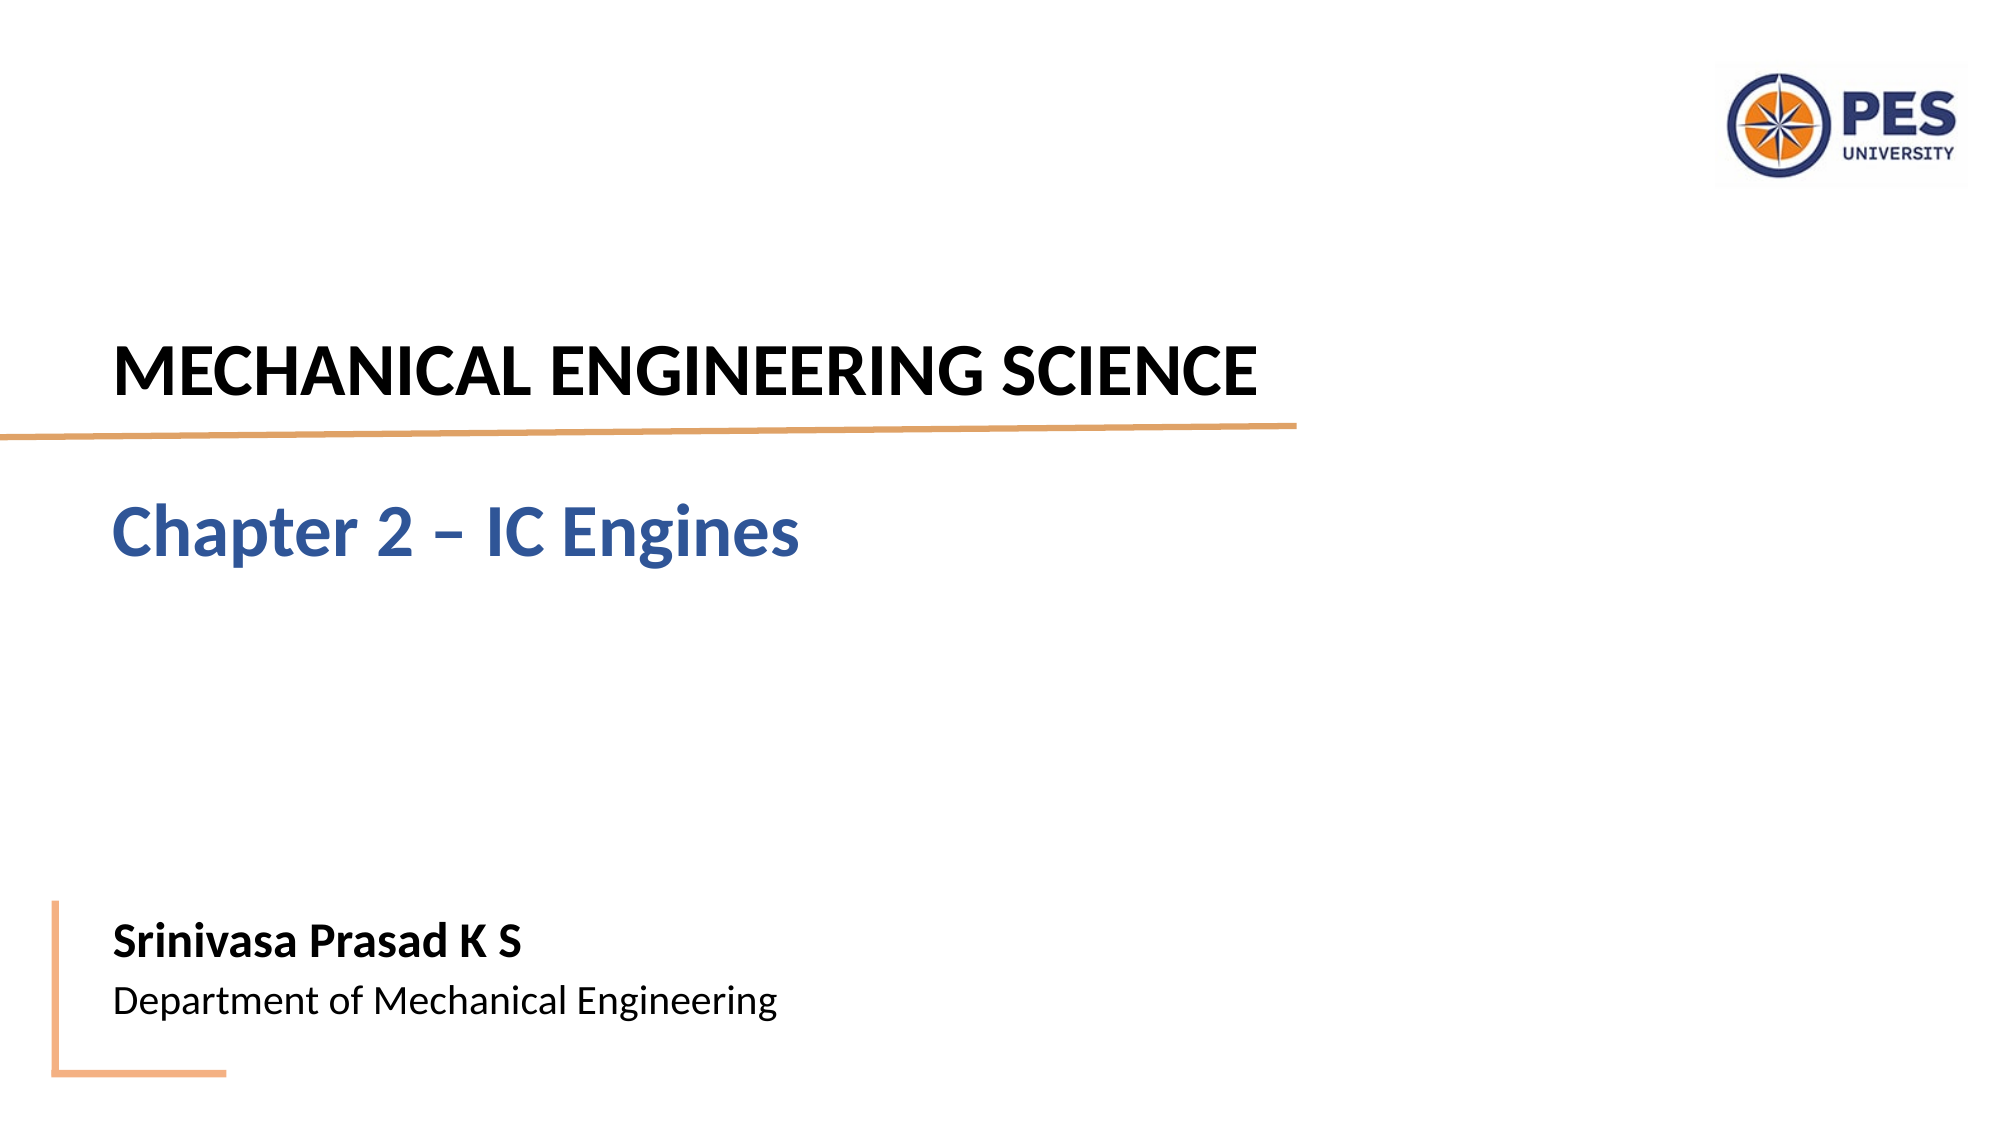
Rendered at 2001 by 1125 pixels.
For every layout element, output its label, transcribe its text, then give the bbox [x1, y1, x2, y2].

text_box Department of Mechanical Engineering [227, 965, 1329, 1031]
text_box MECHANICAL ENGINEERING SCIENCE [98, 312, 1329, 418]
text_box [0, 425, 1297, 438]
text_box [51, 900, 227, 1078]
text_box Srinivasa Prasad K S [227, 900, 1329, 965]
text_box Chapter 2 – IC Engines [98, 473, 1329, 579]
picture [1715, 0, 1968, 252]
